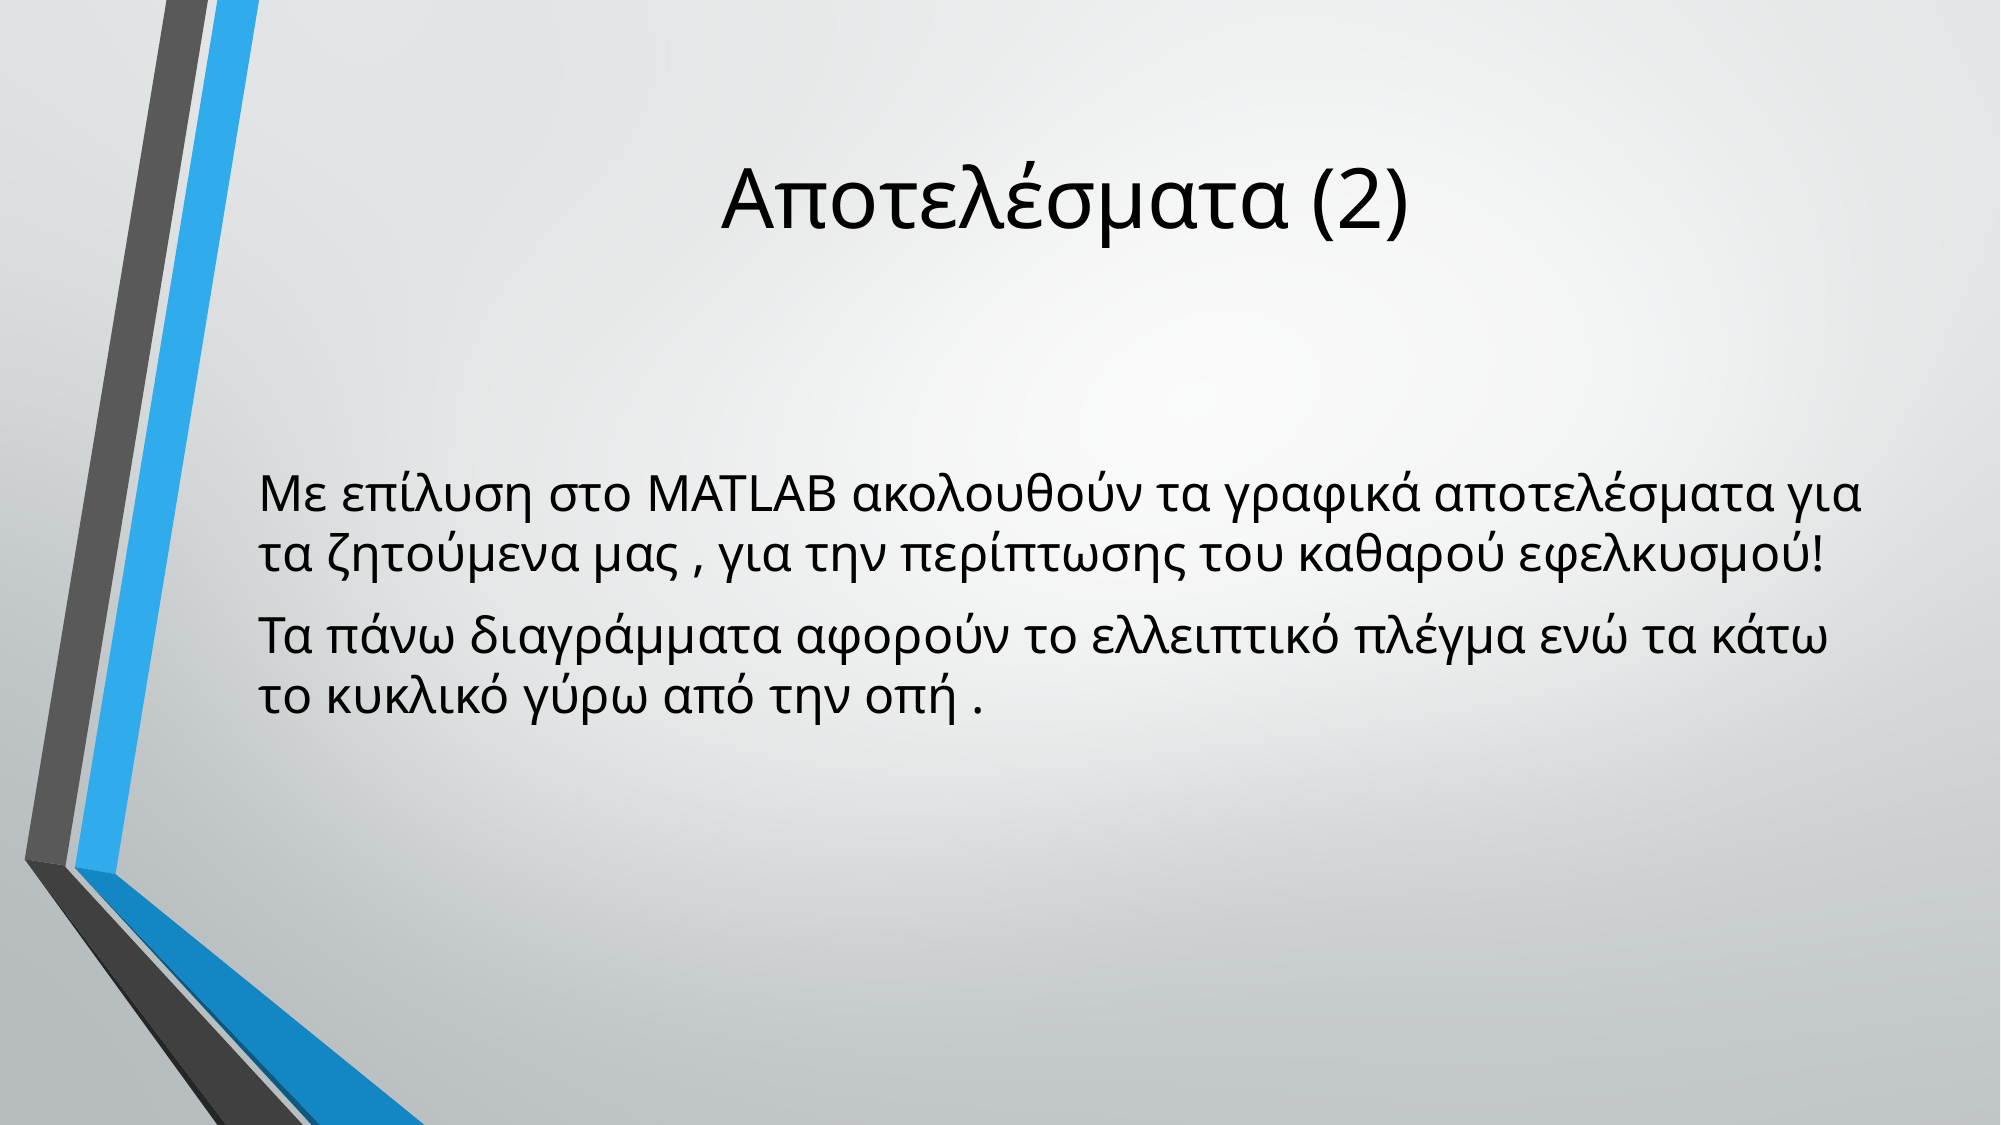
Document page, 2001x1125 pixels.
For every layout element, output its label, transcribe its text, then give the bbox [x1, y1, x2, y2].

list Με επίλυση στο MATLAB ακολουθούν τα γραφικά αποτελέσματα για τα ζητούμενα μας , για την περίπτωσης του καθαρού εφελκυσμού! Τα πάνω διαγράμματα αφορούν το ελλειπτικό πλέγμα ενώ τα κάτω το κυκλικό γύρω από την οπή . [243, 316, 1887, 950]
title Αποτελέσματα (2) [243, 112, 1887, 279]
